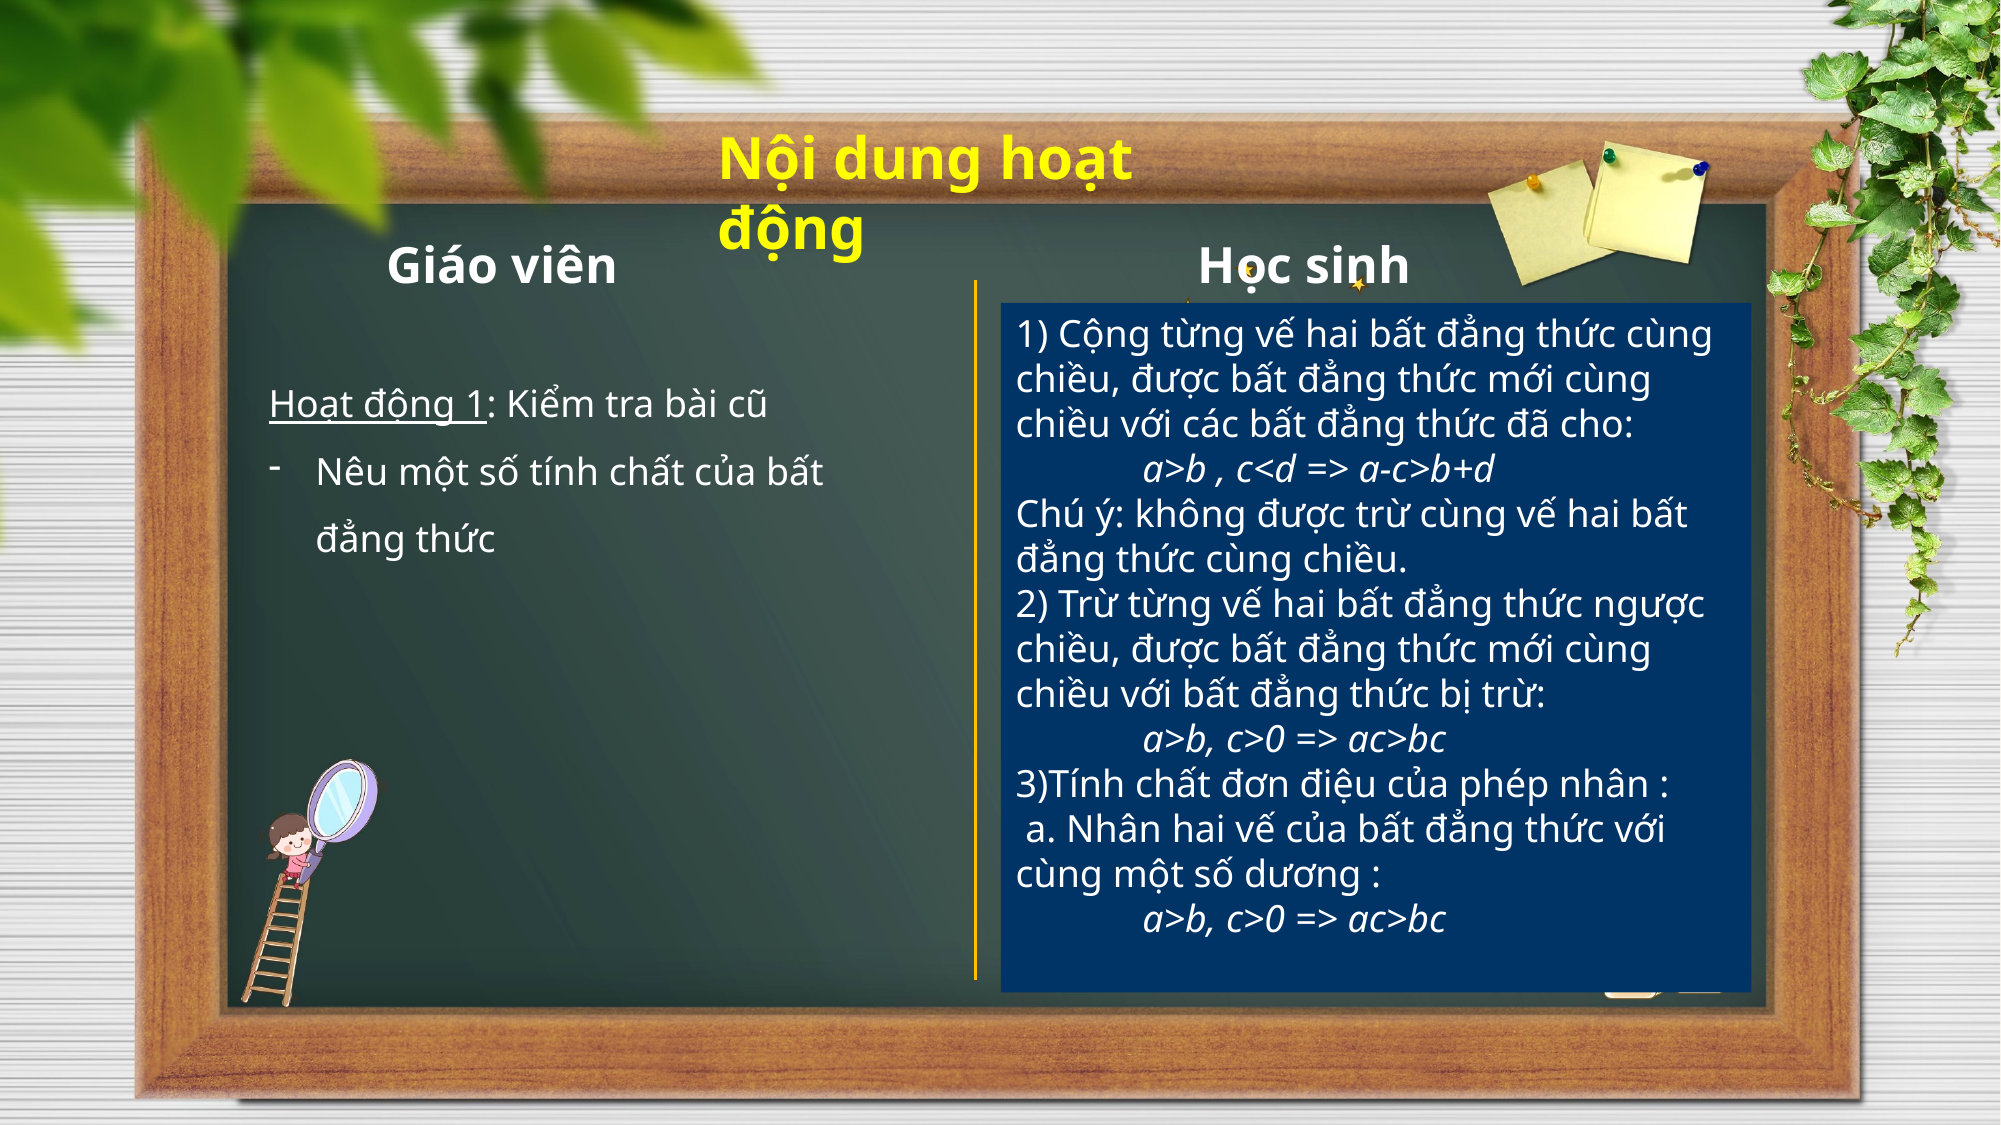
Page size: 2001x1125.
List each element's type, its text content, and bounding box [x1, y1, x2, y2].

text_box 1) Cộng từng vế hai bất đẳng thức cùng chiều, được bất đẳng thức mới cùng chiều với các bất đẳng thức đã cho: a>b , c<d => a-c>b+d Chú ý: không được trừ cùng vế hai bất đẳng thức cùng chiều. 2) Trừ từng vế hai bất đẳng thức ngược chiều, được bất đẳng thức mới cùng chiều với bất đẳng thức bị trừ: a>b, c>0 => ac>bc 3)Tính chất đơn điệu của phép nhân : a. Nhân hai vế của bất đẳng thức với cùng một số dương : a>b, c>0 => ac>bc [1000, 302, 1752, 993]
text_box Giáo viên [371, 226, 651, 350]
text_box Học sinh [1182, 226, 1462, 302]
picture [0, 0, 2001, 1125]
text_box Hoạt động 1: Kiểm tra bài cũ Nêu một số tính chất của bất đẳng thức [253, 350, 931, 681]
text_box Nội dung hoạt động [702, 114, 1299, 269]
